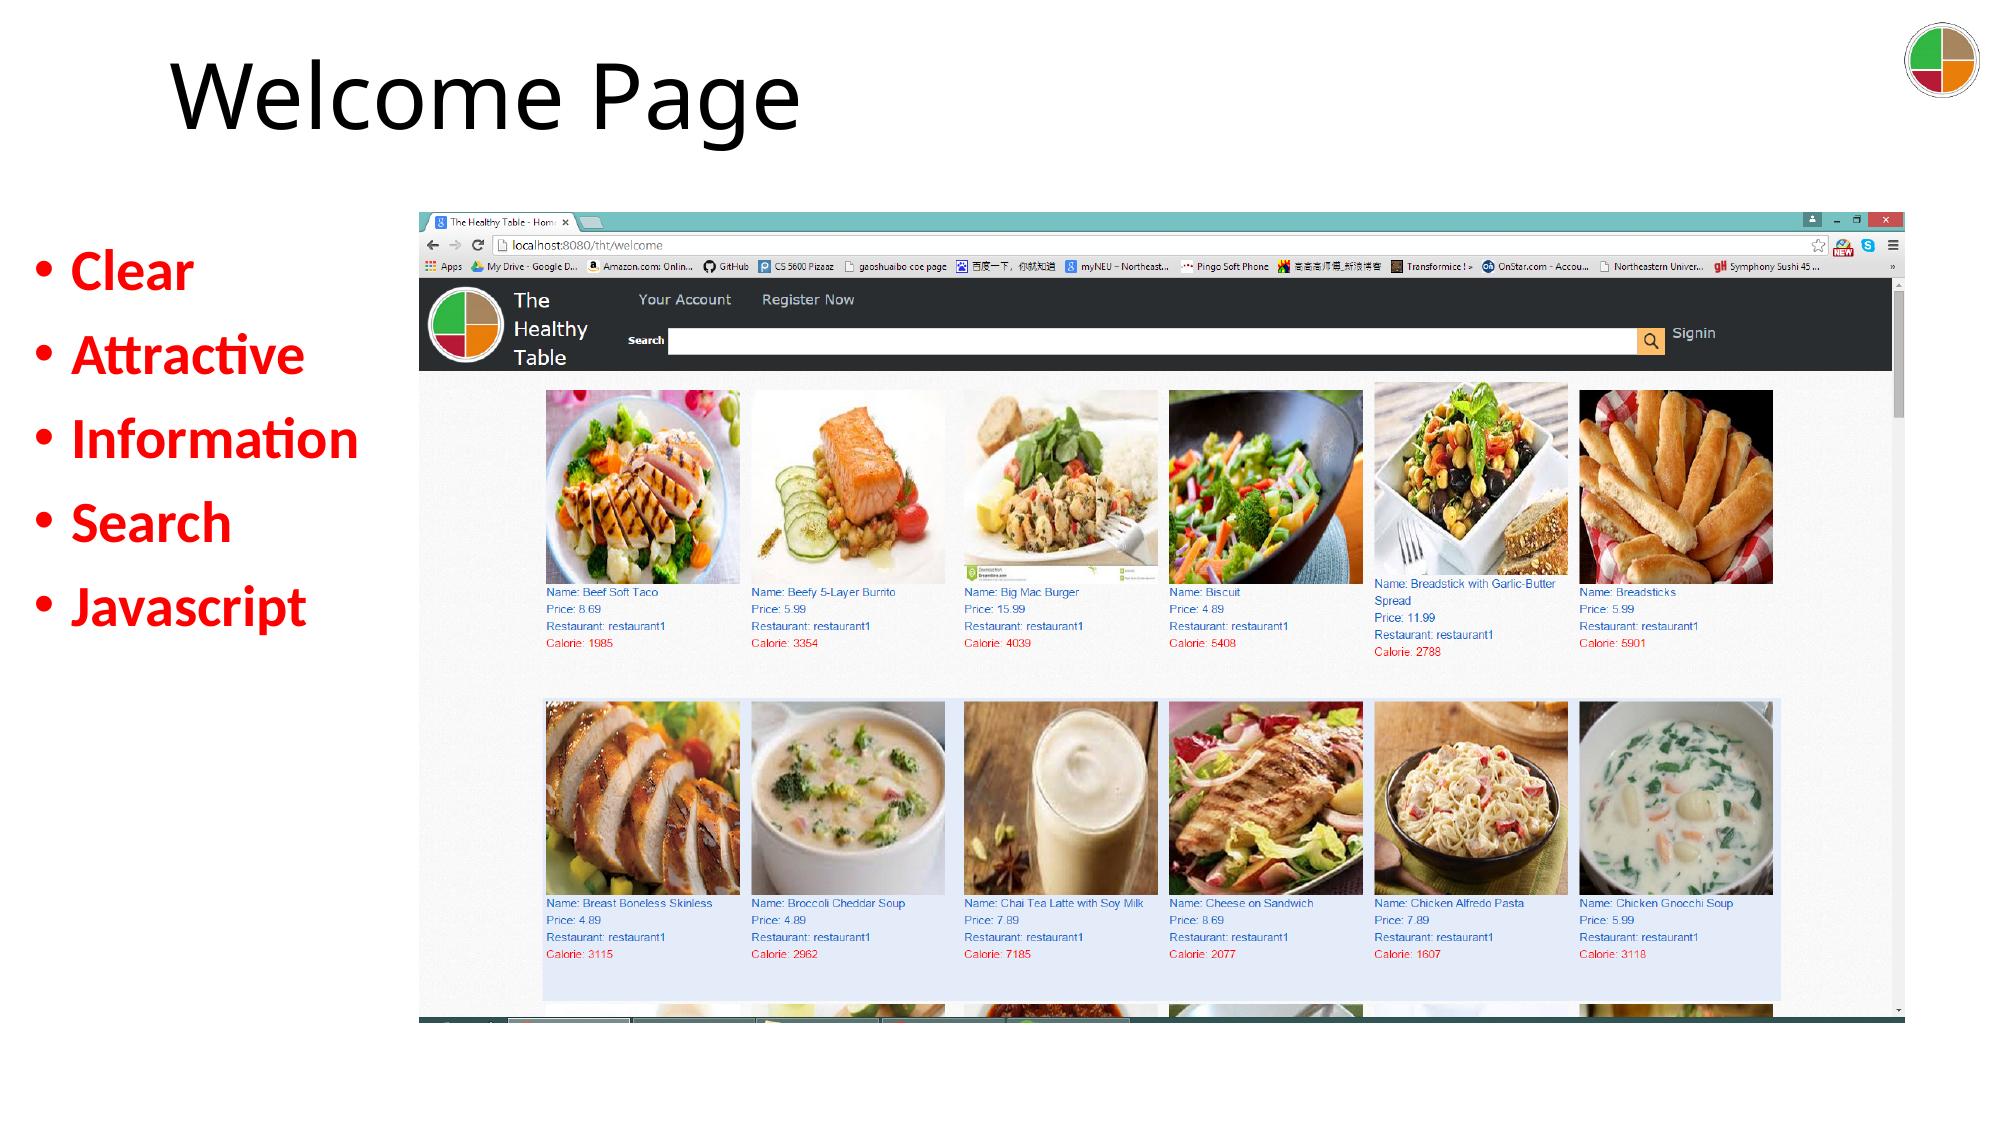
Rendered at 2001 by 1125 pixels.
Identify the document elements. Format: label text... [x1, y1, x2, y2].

picture [1904, 22, 1980, 98]
picture [419, 212, 1905, 1023]
title Welcome Page [154, 20, 1836, 180]
list Clear Attractive Information Search Javascript [18, 233, 385, 1053]
